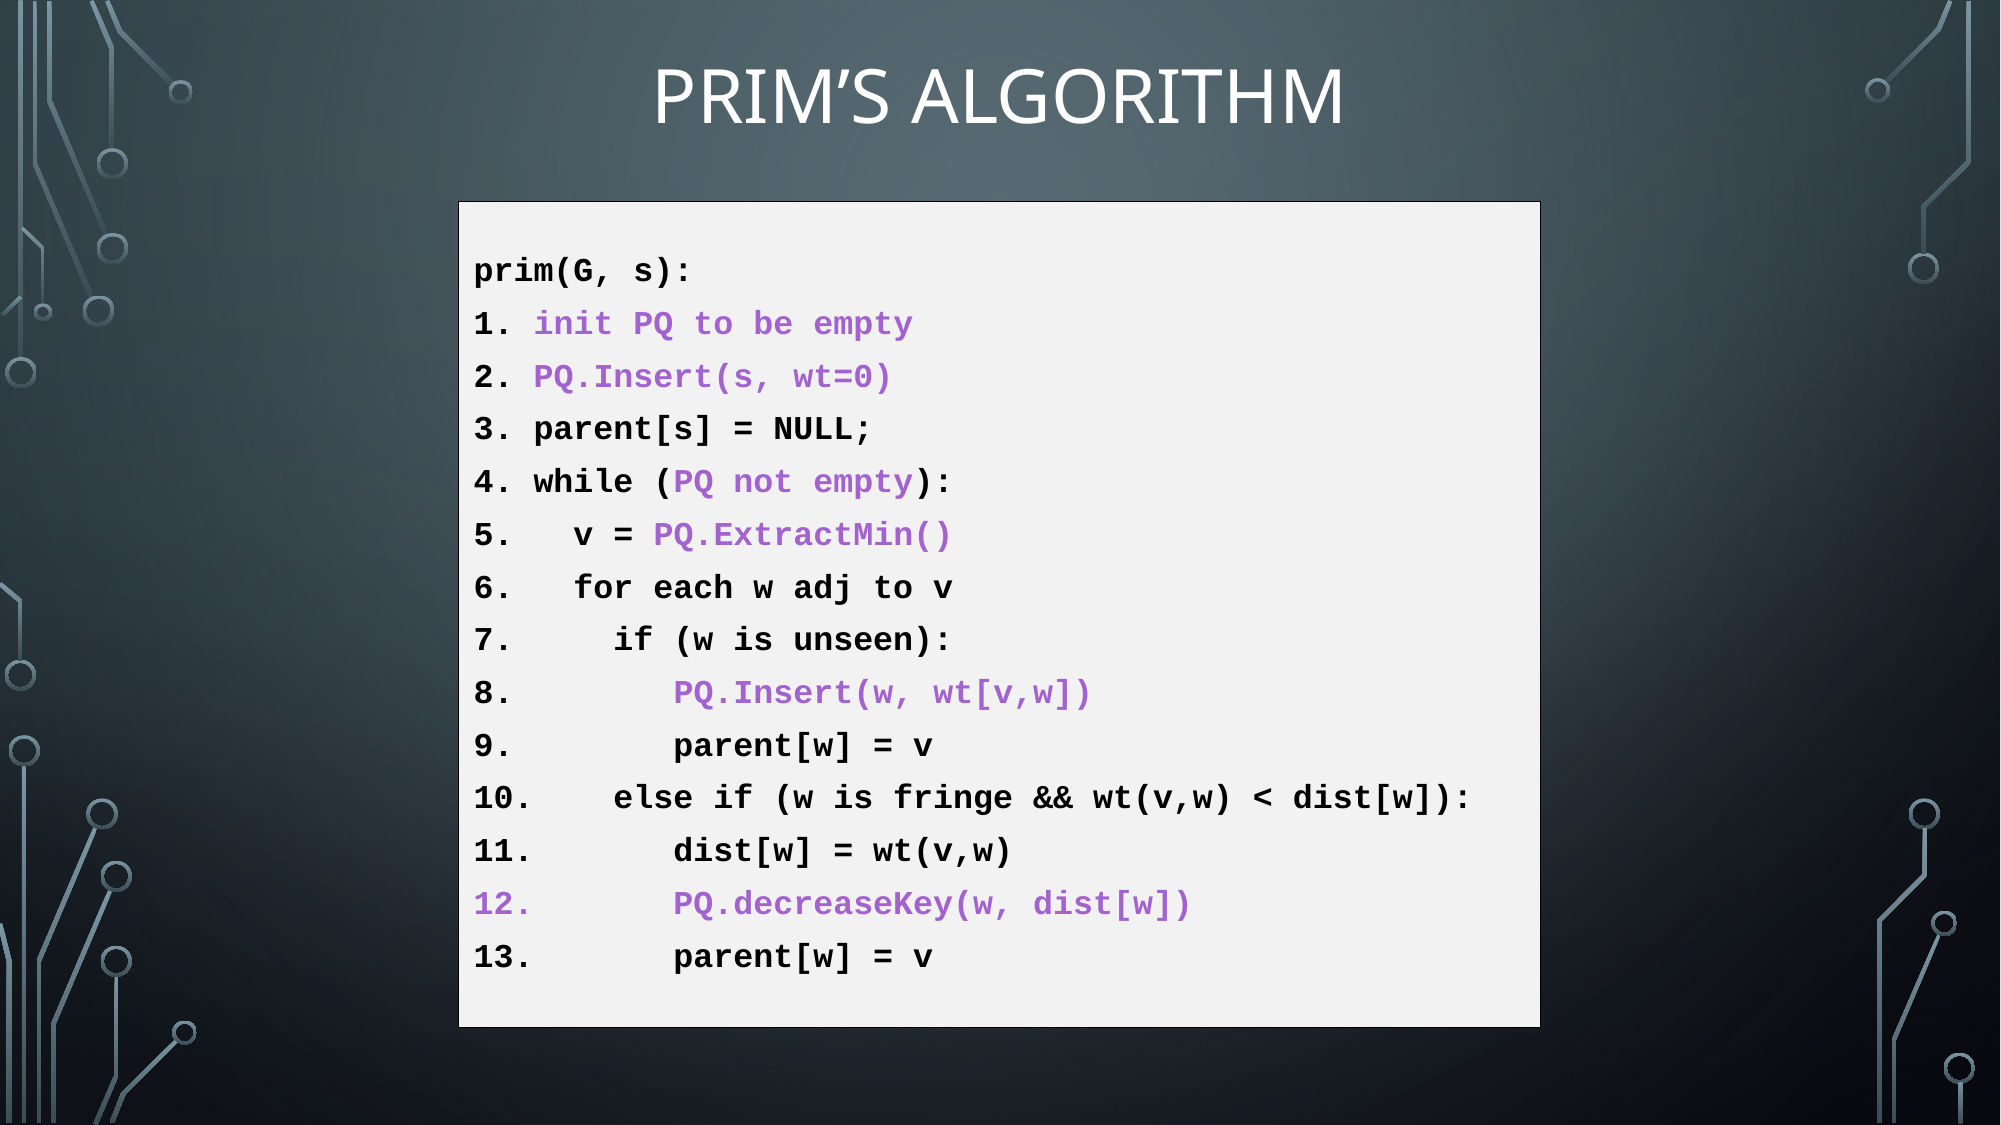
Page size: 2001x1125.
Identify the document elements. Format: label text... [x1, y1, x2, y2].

text_box prim(G, s): 1. init PQ to be empty 2. PQ.Insert(s, wt=0) 3. parent[s] = NULL; 4. while (PQ not empty): 5. v = PQ.ExtractMin() 6. for each w adj to v 7. if (w is unseen): 8. PQ.Insert(w, wt[v,w]) 9. parent[w] = v 10. else if (w is fringe && wt(v,w) < dist[w]): 11. dist[w] = wt(v,w) 12. PQ.decreaseKey(w, dist[w]) 13. parent[w] = v [458, 201, 1541, 1028]
title Prim’s Algorithm [187, 49, 1813, 149]
